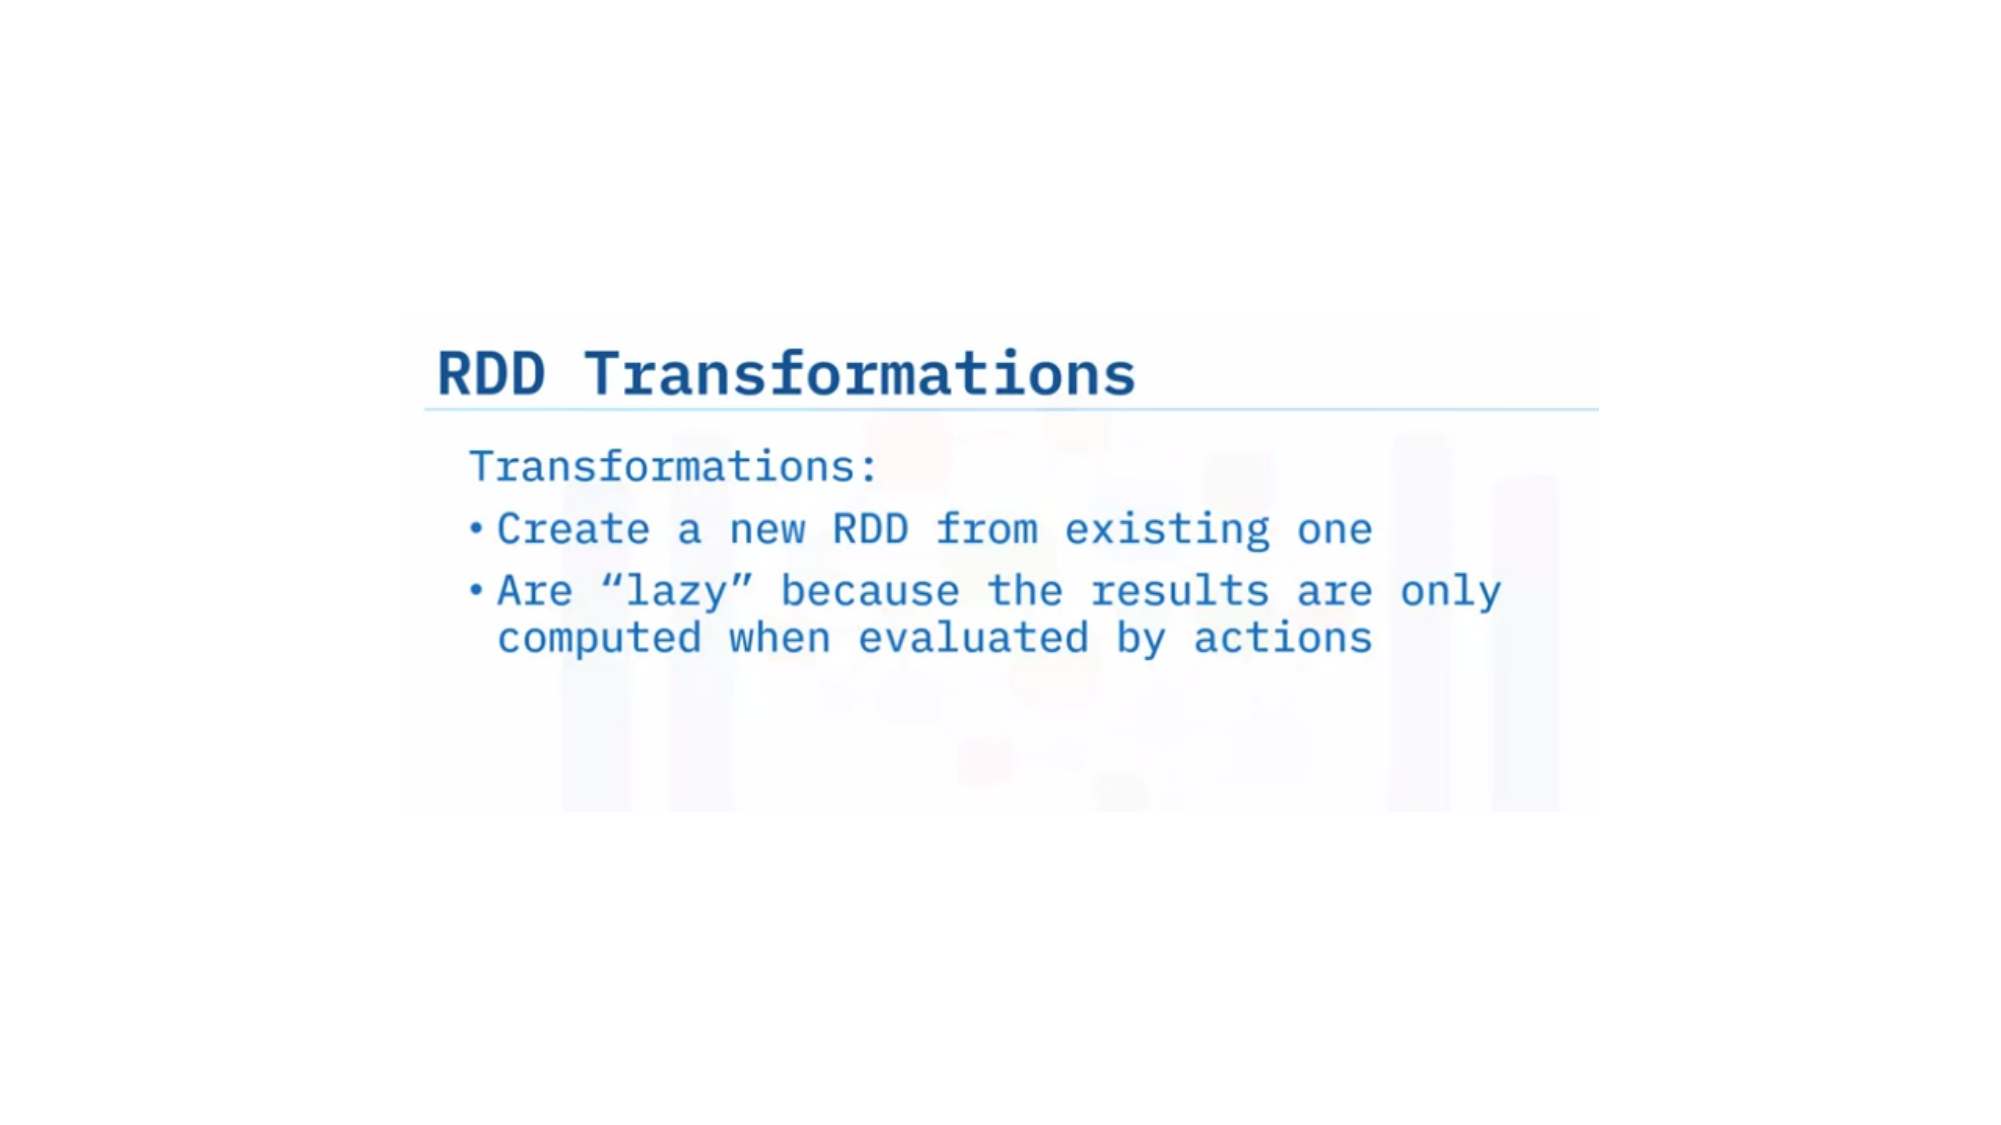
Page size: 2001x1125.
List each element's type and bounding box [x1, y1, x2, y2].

picture [401, 313, 1599, 812]
